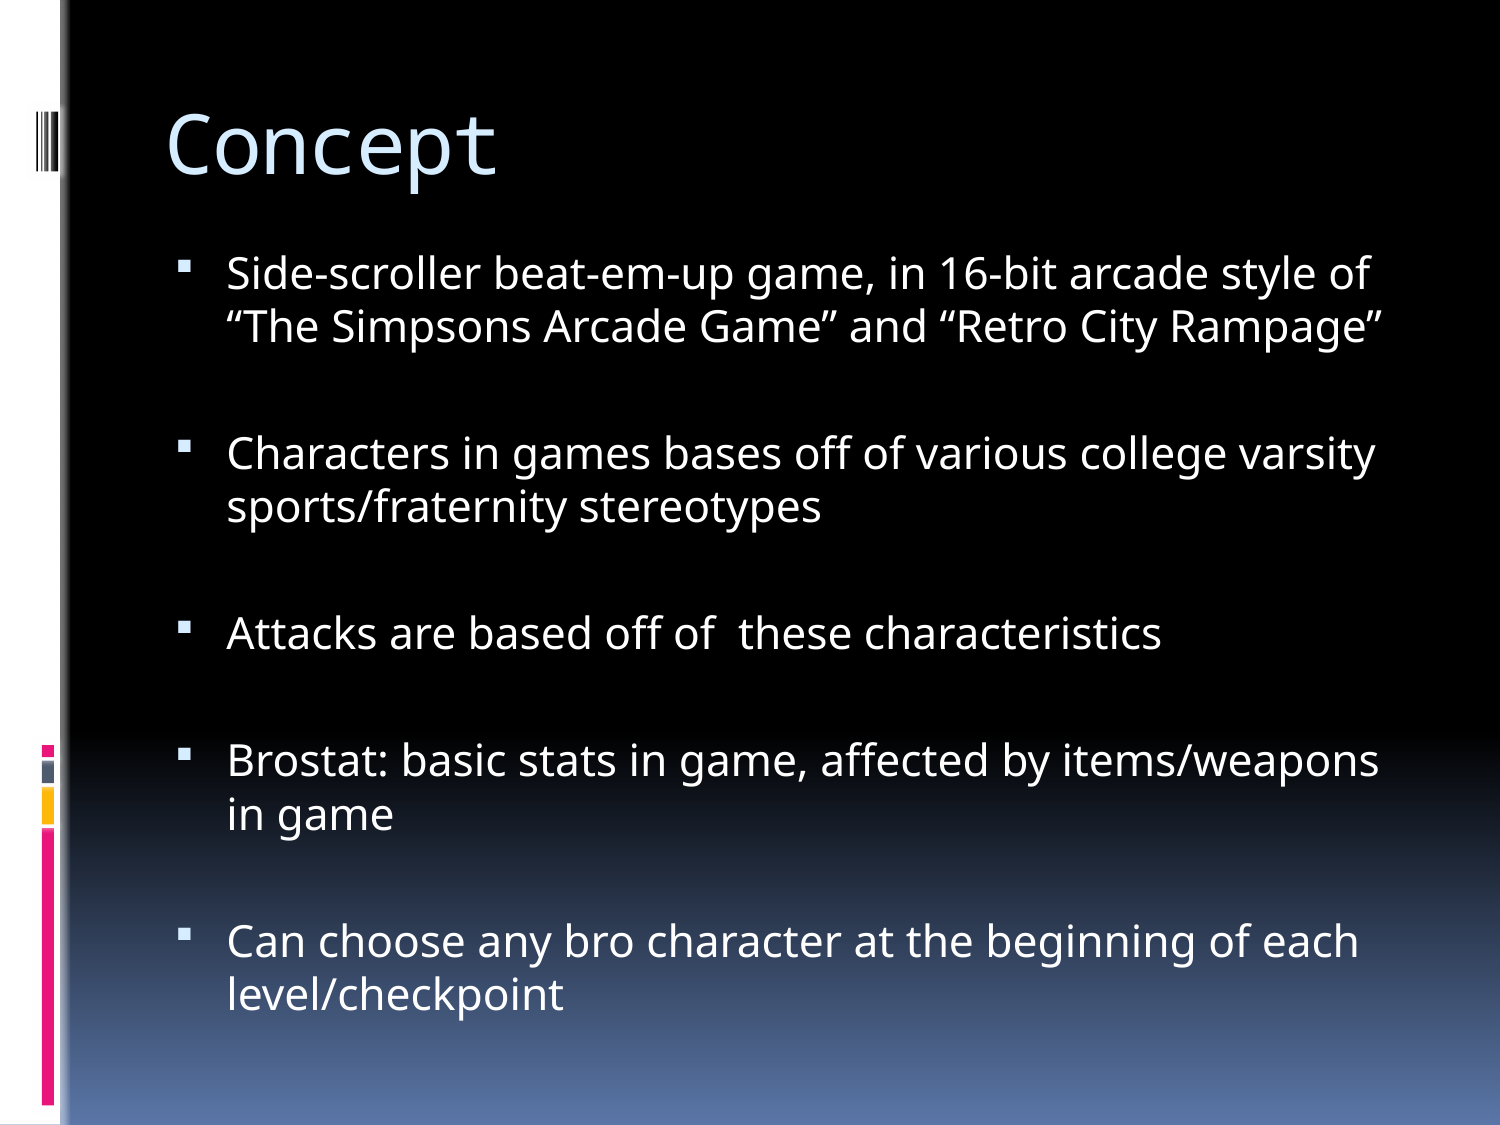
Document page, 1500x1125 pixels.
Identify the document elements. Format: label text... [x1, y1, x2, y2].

title Concept [150, 83, 1425, 234]
list Side-scroller beat-em-up game, in 16-bit arcade style of “The Simpsons Arcade Game” and “Retro City Rampage” Characters in games bases off of various college varsity sports/fraternity stereotypes Attacks are based off of these characteristics Brostat: basic stats in game, affected by items/weapons in game Can choose any bro character at the beginning of each level/checkpoint [150, 237, 1425, 1043]
